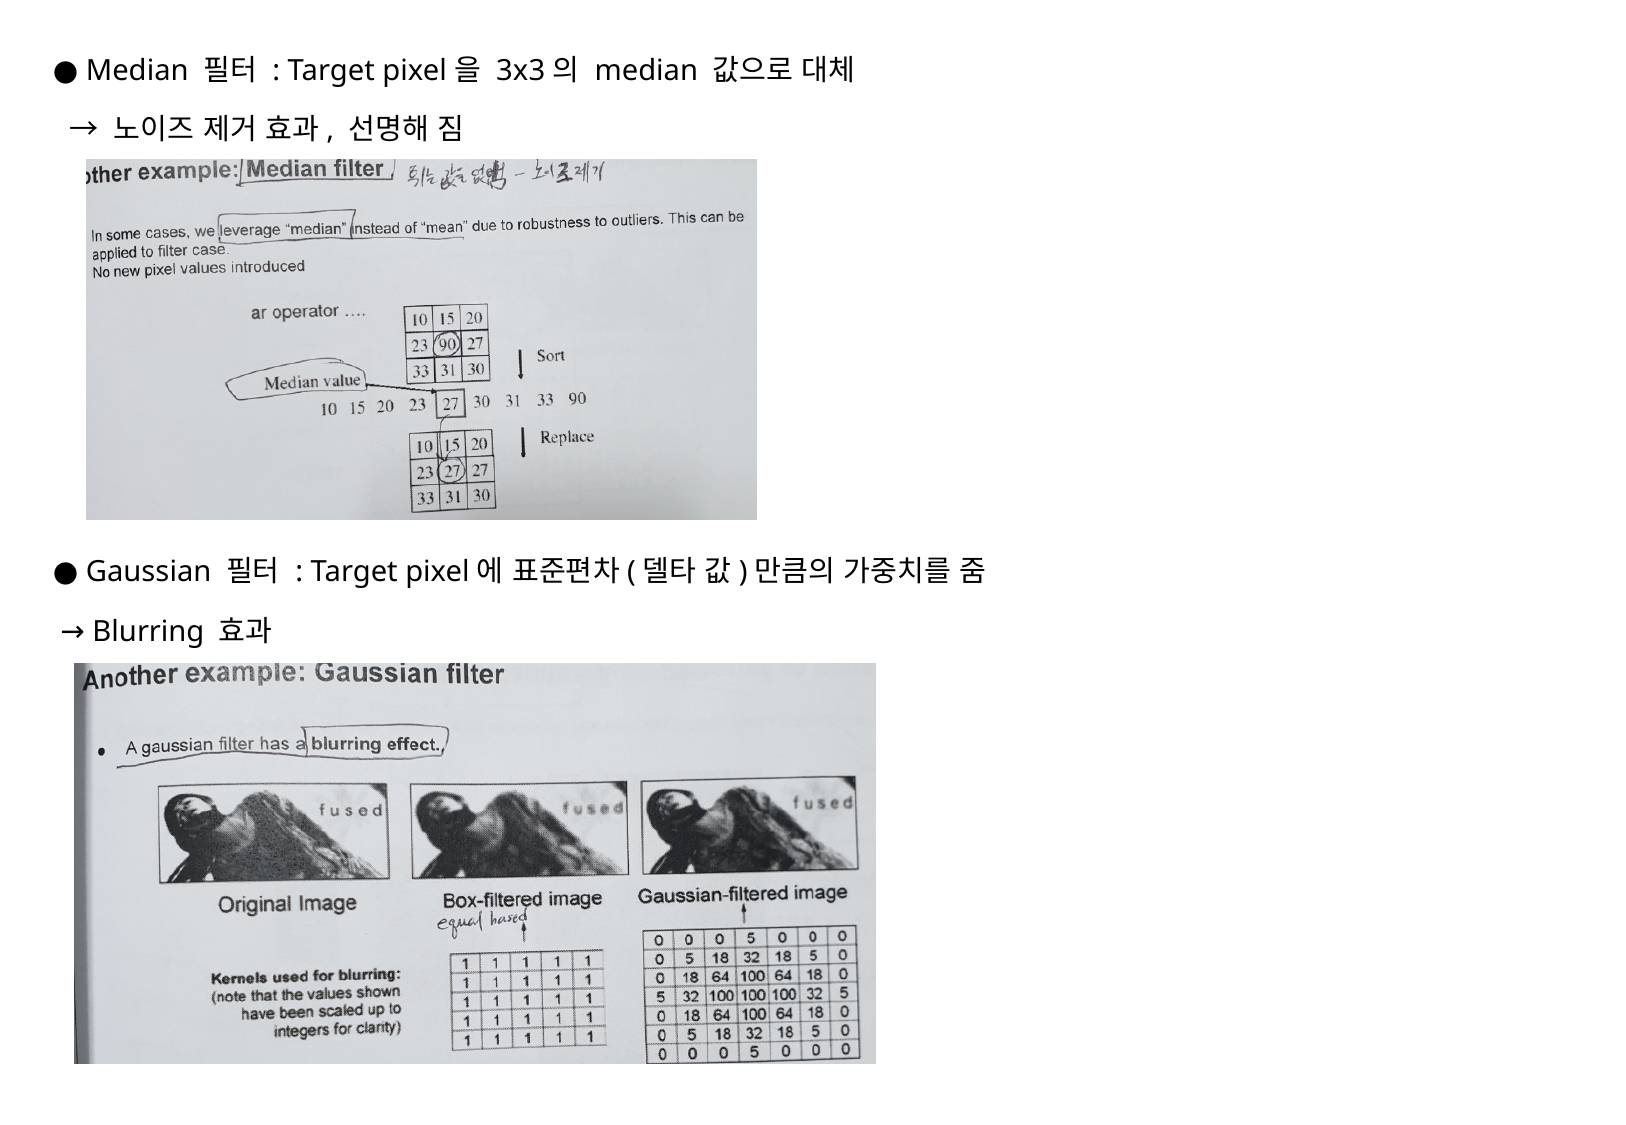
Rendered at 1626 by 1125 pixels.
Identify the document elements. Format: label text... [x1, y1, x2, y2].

text_box ● Gaussian 필터 : Target pixel에 표준편차(델타 값)만큼의 가중치를 줌 → Blurring 효과 [37, 541, 1258, 673]
picture [86, 159, 757, 520]
text_box ● Median 필터 : Target pixel을 3x3의 median 값으로 대체 → 노이즈 제거 효과, 선명해 짐 [37, 39, 1084, 194]
picture [74, 663, 876, 1064]
